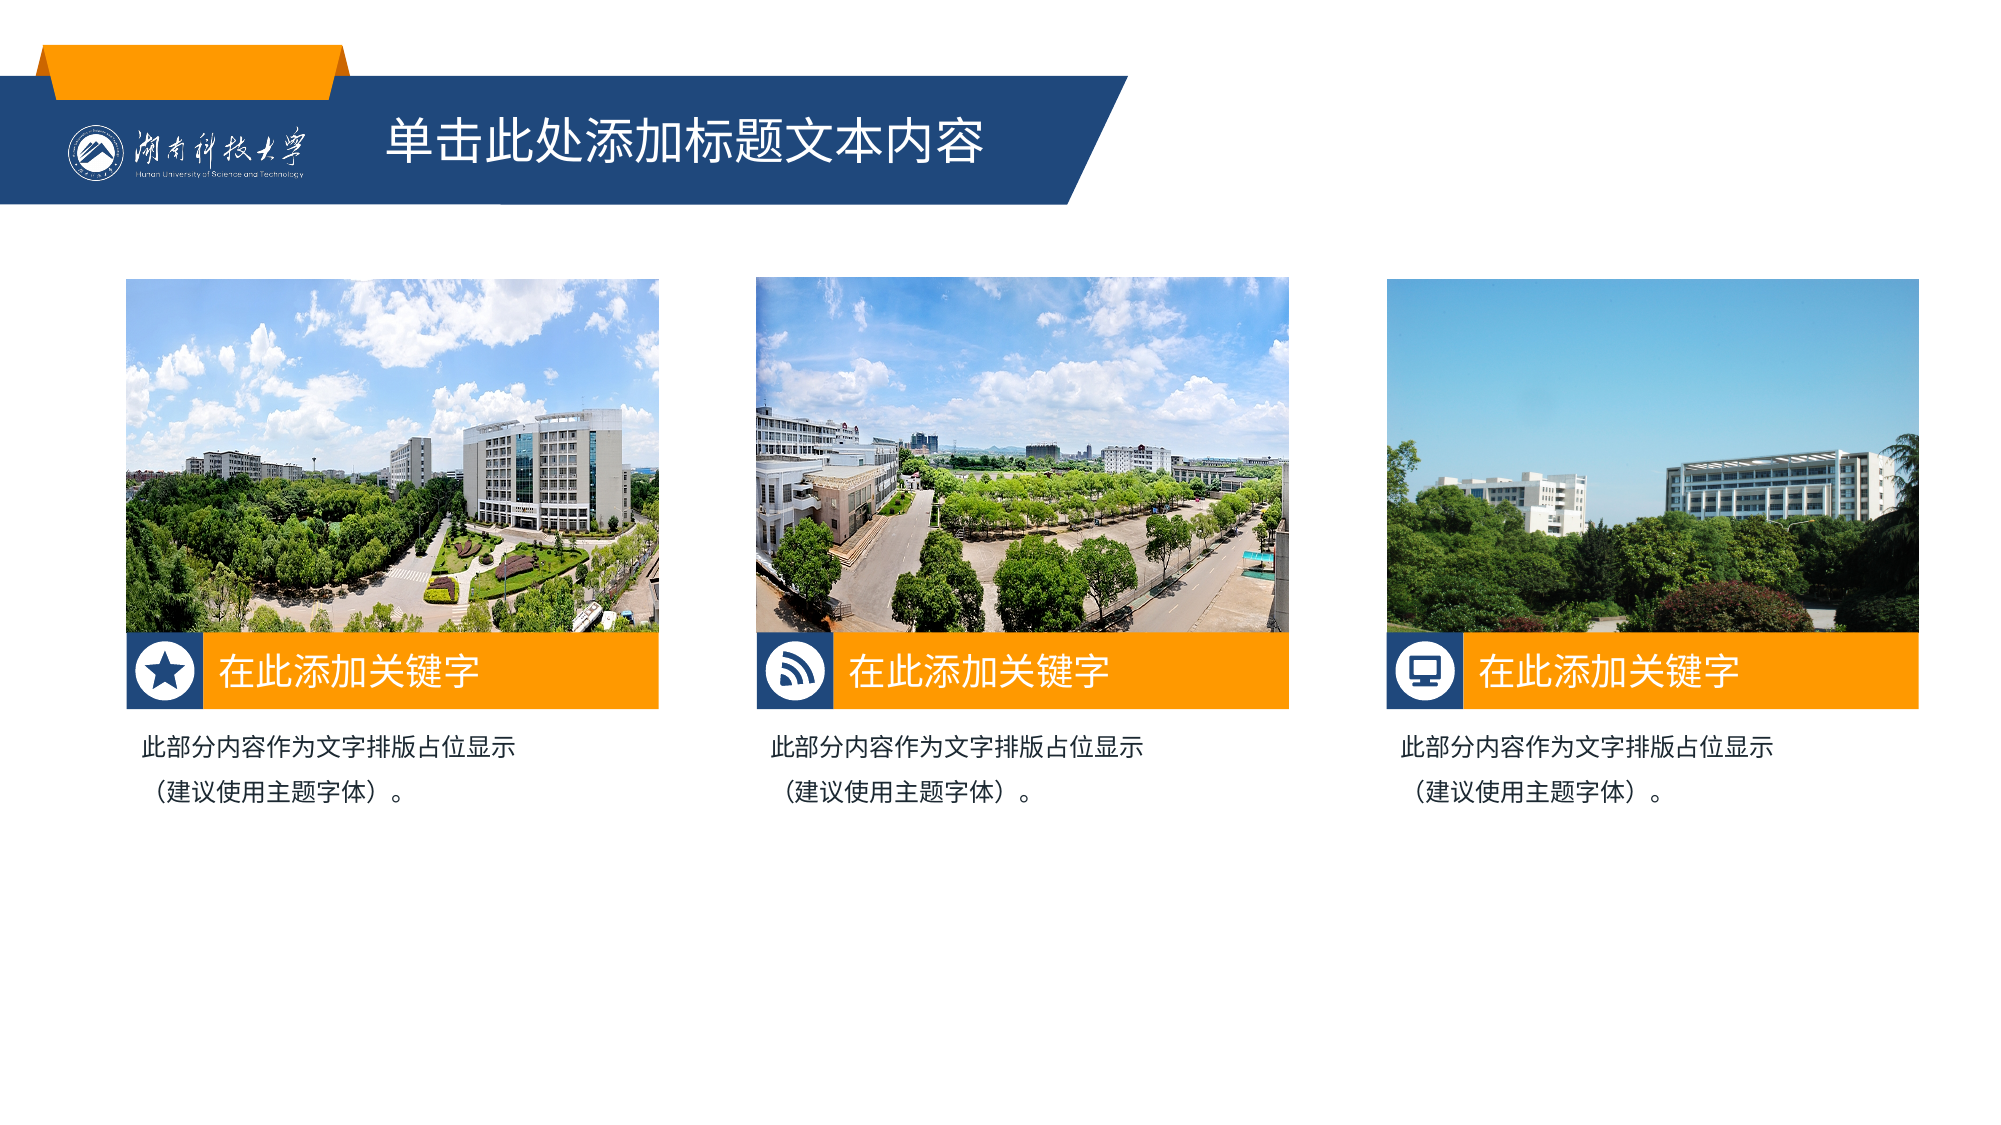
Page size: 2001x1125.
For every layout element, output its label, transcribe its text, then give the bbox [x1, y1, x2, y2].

text_box [756, 633, 833, 709]
text_box [765, 641, 825, 701]
text_box 此部分内容作为文字排版占位显示 （建议使用主题字体）。 [755, 709, 1288, 814]
text_box 在此添加关键字 [833, 631, 1290, 710]
picture [1387, 279, 1919, 633]
text_box [41, 43, 344, 101]
text_box [126, 633, 202, 709]
text_box [35, 47, 48, 74]
text_box 此部分内容作为文字排版占位显示 （建议使用主题字体）。 [126, 709, 659, 814]
picture [68, 125, 305, 181]
text_box [135, 641, 195, 701]
picture [126, 279, 659, 633]
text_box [1395, 641, 1455, 701]
text_box 在此添加关键字 [1462, 631, 1920, 710]
picture [756, 277, 1289, 633]
text_box [337, 47, 351, 74]
text_box 在此添加关键字 [202, 631, 660, 710]
text_box 单击此处添加标题文本内容 [364, 99, 1006, 180]
text_box [0, 74, 1130, 206]
text_box [1386, 631, 1462, 709]
text_box 此部分内容作为文字排版占位显示 （建议使用主题字体）。 [1385, 709, 1918, 814]
